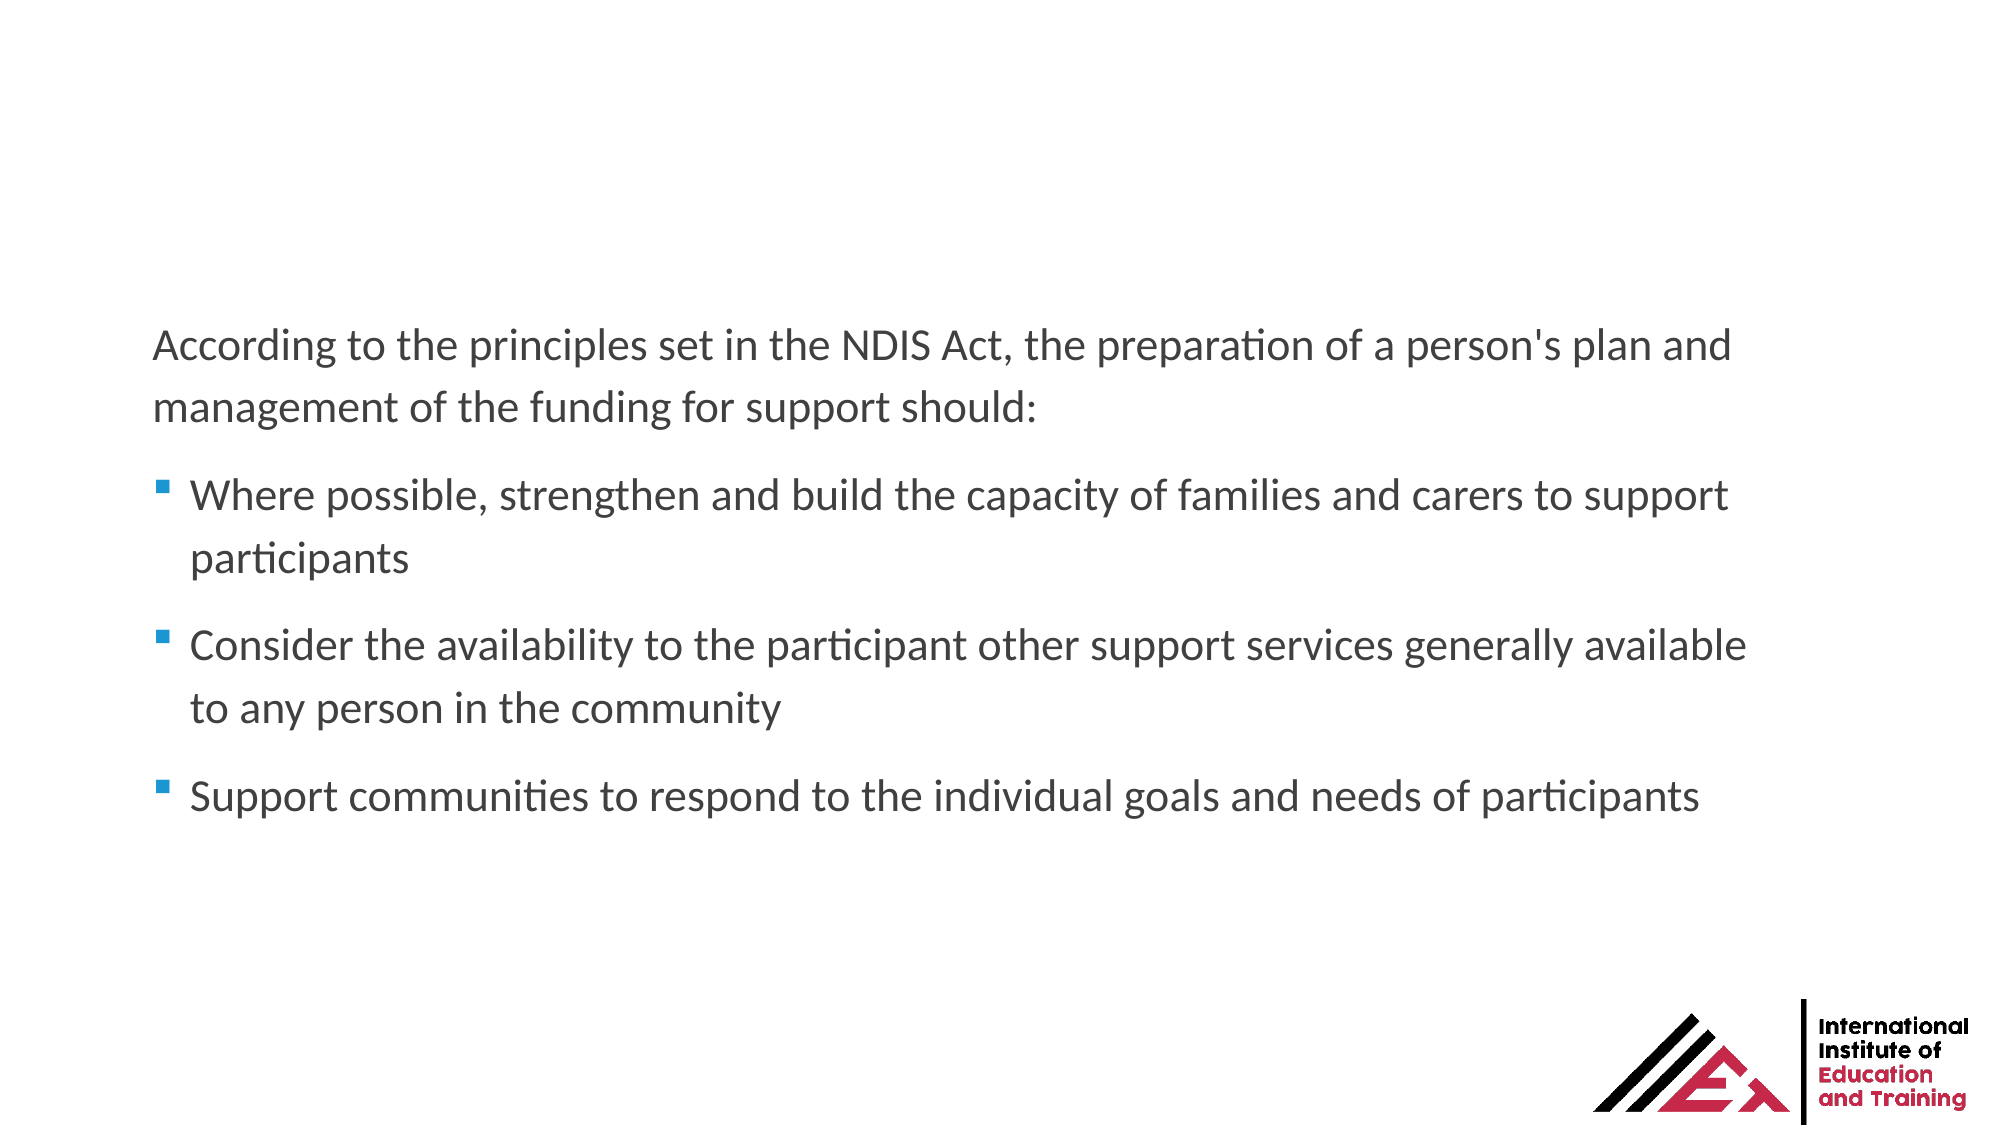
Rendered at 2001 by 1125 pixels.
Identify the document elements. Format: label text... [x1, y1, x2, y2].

picture [1593, 999, 1968, 1125]
list According to the principles set in the NDIS Act, the preparation of a person's plan and management of the funding for support should: Where possible, strengthen and build the capacity of families and carers to support participants Consider the availability to the participant other support services generally available to any person in the community Support communities to respond to the individual goals and needs of participants [137, 299, 1793, 1014]
